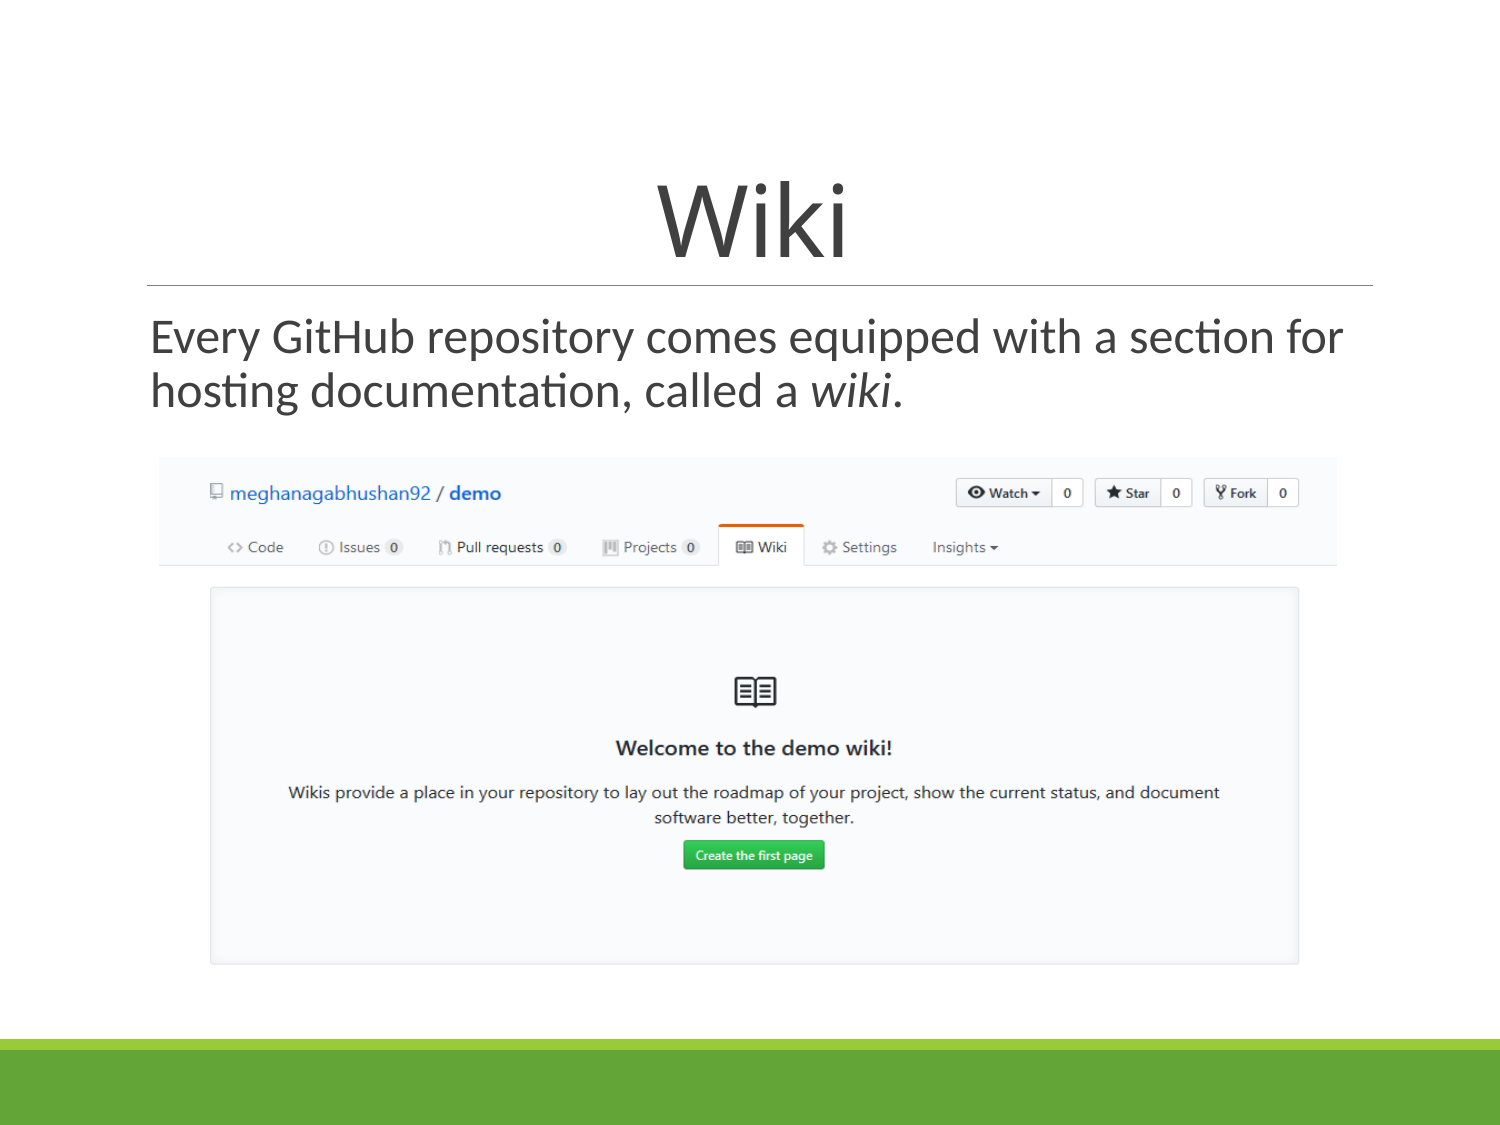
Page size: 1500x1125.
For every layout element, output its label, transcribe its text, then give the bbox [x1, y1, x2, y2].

list Every GitHub repository comes equipped with a section for hosting documentation, called a wiki. [135, 302, 1373, 963]
title Wiki [135, 47, 1373, 285]
picture [159, 457, 1338, 973]
